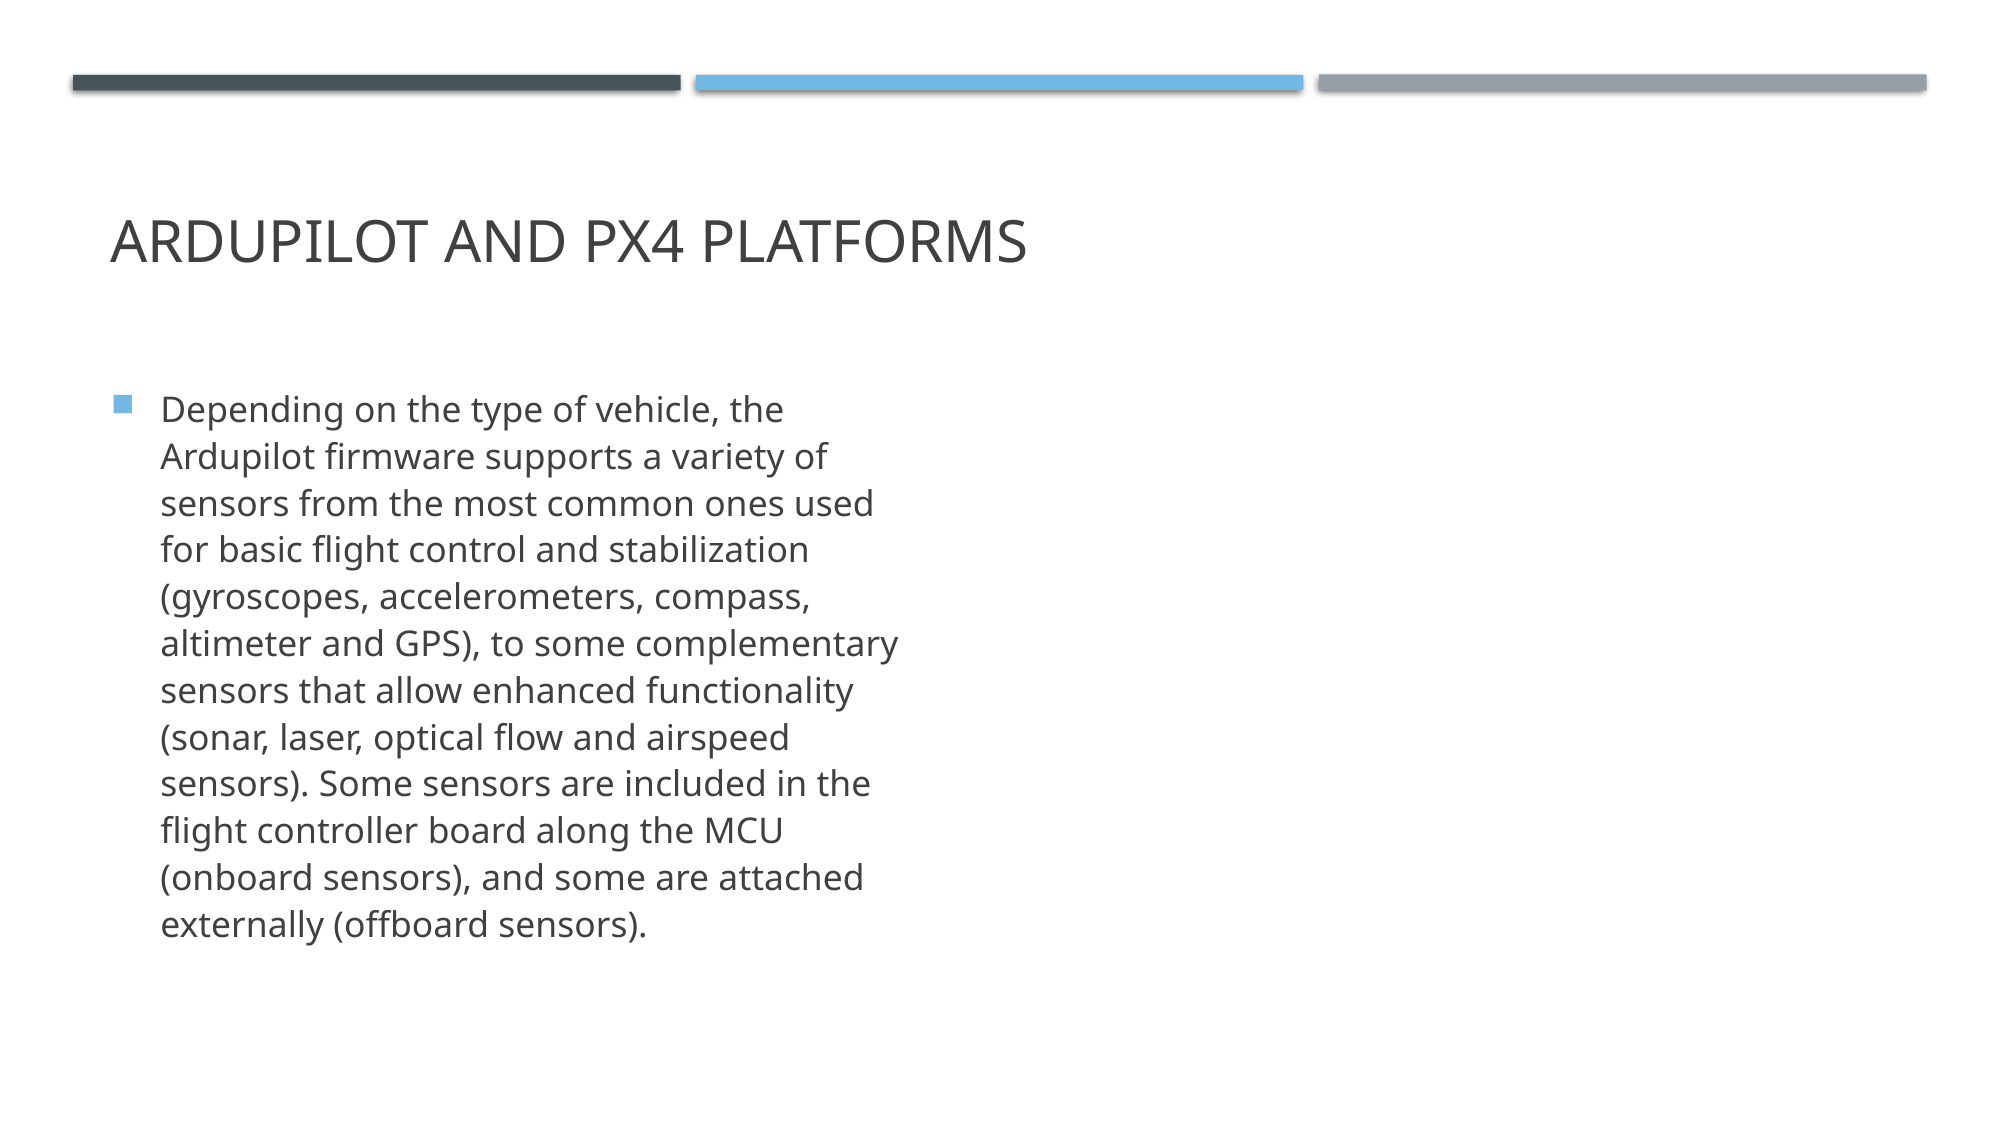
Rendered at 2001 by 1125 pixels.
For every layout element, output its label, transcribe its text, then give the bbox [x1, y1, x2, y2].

title ARDUPILOT AND PX4 PLATFORMS [95, 119, 1905, 282]
list Depending on the type of vehicle, the Ardupilot firmware supports a variety of sensors from the most common ones used for basic flight control and stabilization (gyroscopes, accelerometers, compass, altimeter and GPS), to some complementary sensors that allow enhanced functionality (sonar, laser, optical flow and airspeed sensors). Some sensors are included in the flight controller board along the MCU (onboard sensors), and some are attached externally (offboard sensors). [95, 365, 948, 962]
